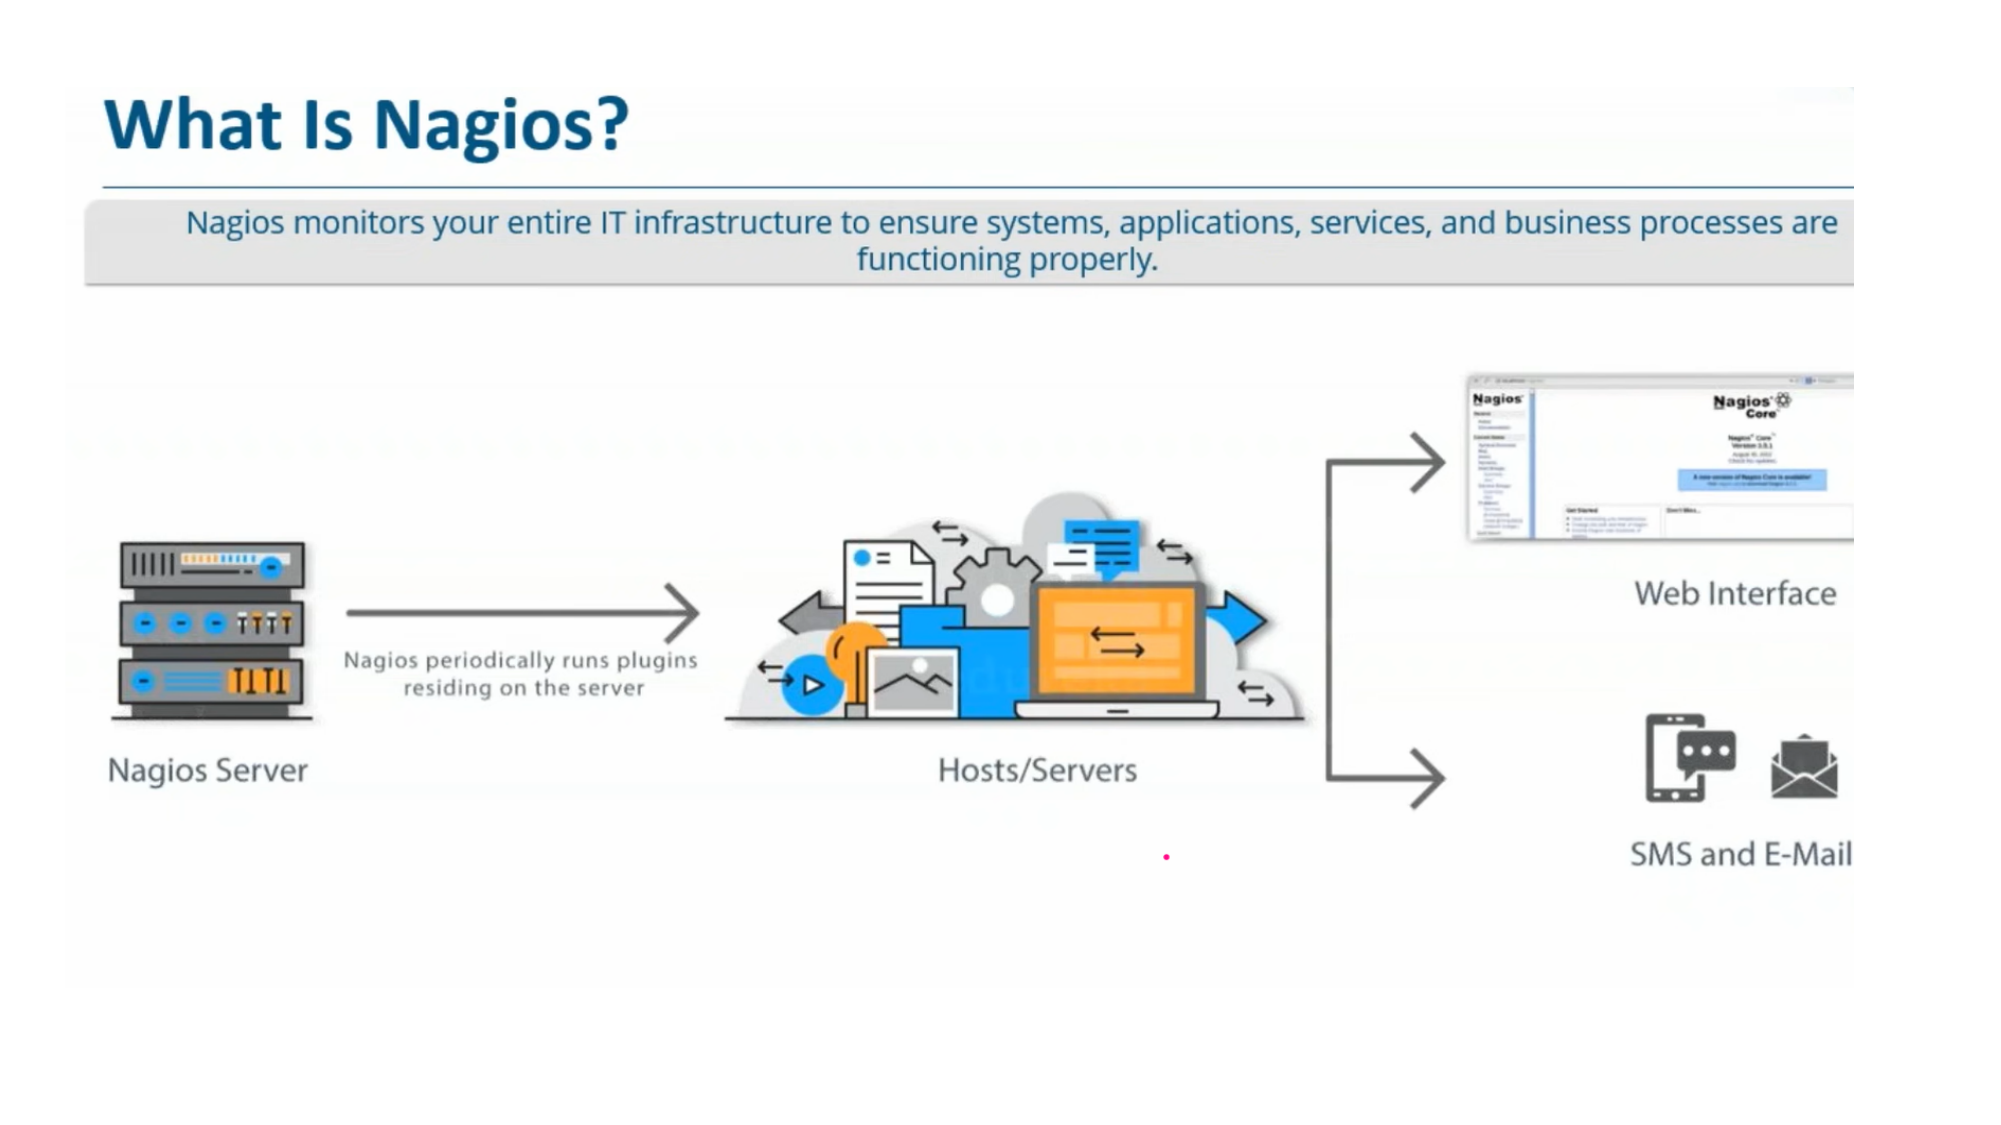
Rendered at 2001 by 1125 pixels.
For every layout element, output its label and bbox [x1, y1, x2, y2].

picture [65, 87, 1854, 988]
